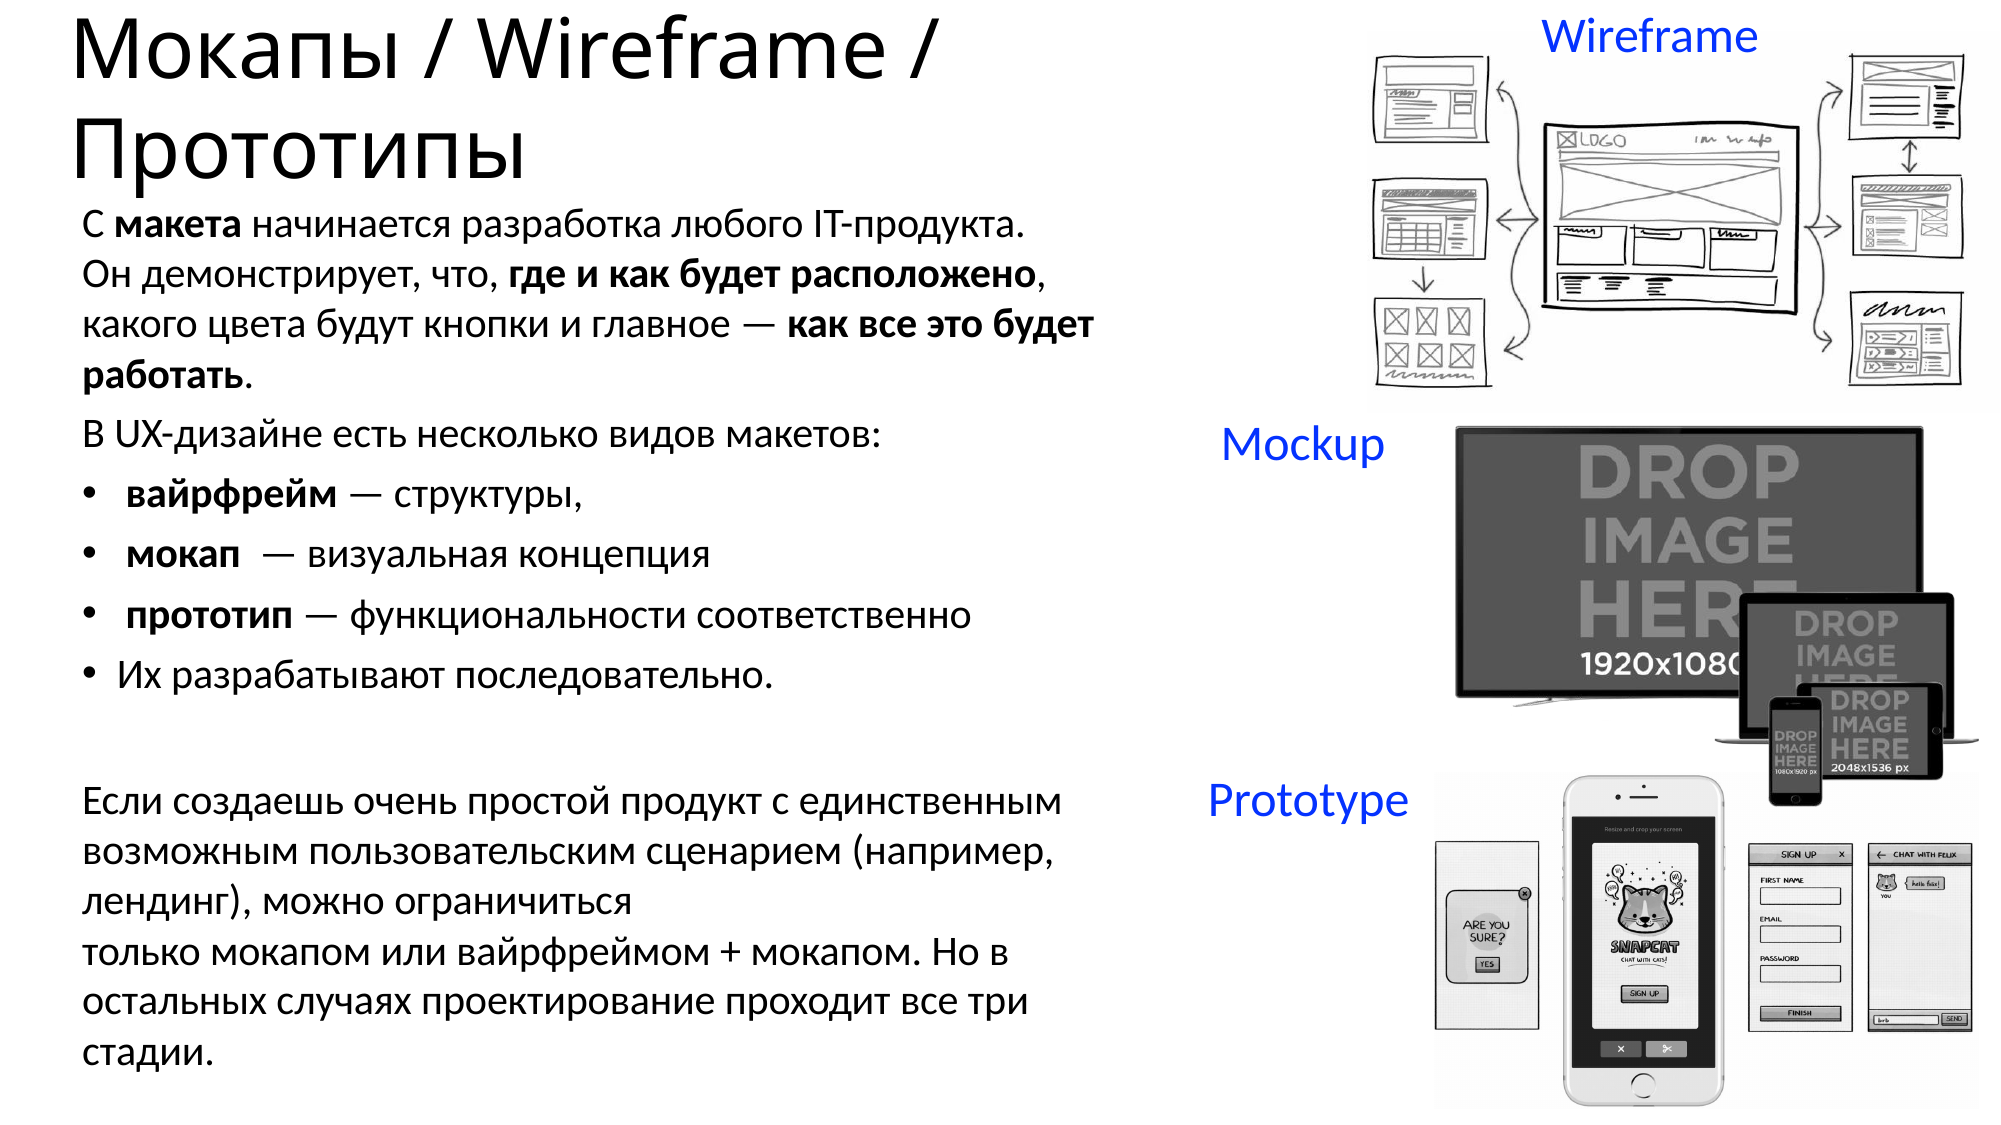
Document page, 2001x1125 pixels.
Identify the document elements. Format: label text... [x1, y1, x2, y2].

list С макета начинается разработка любого IT-продукта. Он демонстрирует, что, где и как будет расположено, какого цвета будут кнопки и главное — как все это будет работать. В UX-дизайне есть несколько видов макетов: вайрфрейм — структуры, мокап — визуальная концепция прототип — функциональности соответственно Их разрабатывают последовательно. Если создаешь очень простой продукт с единственным возможным пользовательским сценарием (например, лендинг), можно ограничиться только мокапом или вайрфреймом + мокапом. Но в остальных случаях проектирование проходит все три стадии. [67, 188, 1150, 1083]
text_box Mockup [1205, 403, 1589, 479]
text_box Prototype [1205, 763, 1454, 827]
title Мокапы / Wireframe / Прототипы [67, 0, 1368, 196]
picture [1367, 31, 2000, 413]
text_box Wireframe [1539, 0, 1908, 31]
picture [1434, 424, 1979, 1110]
